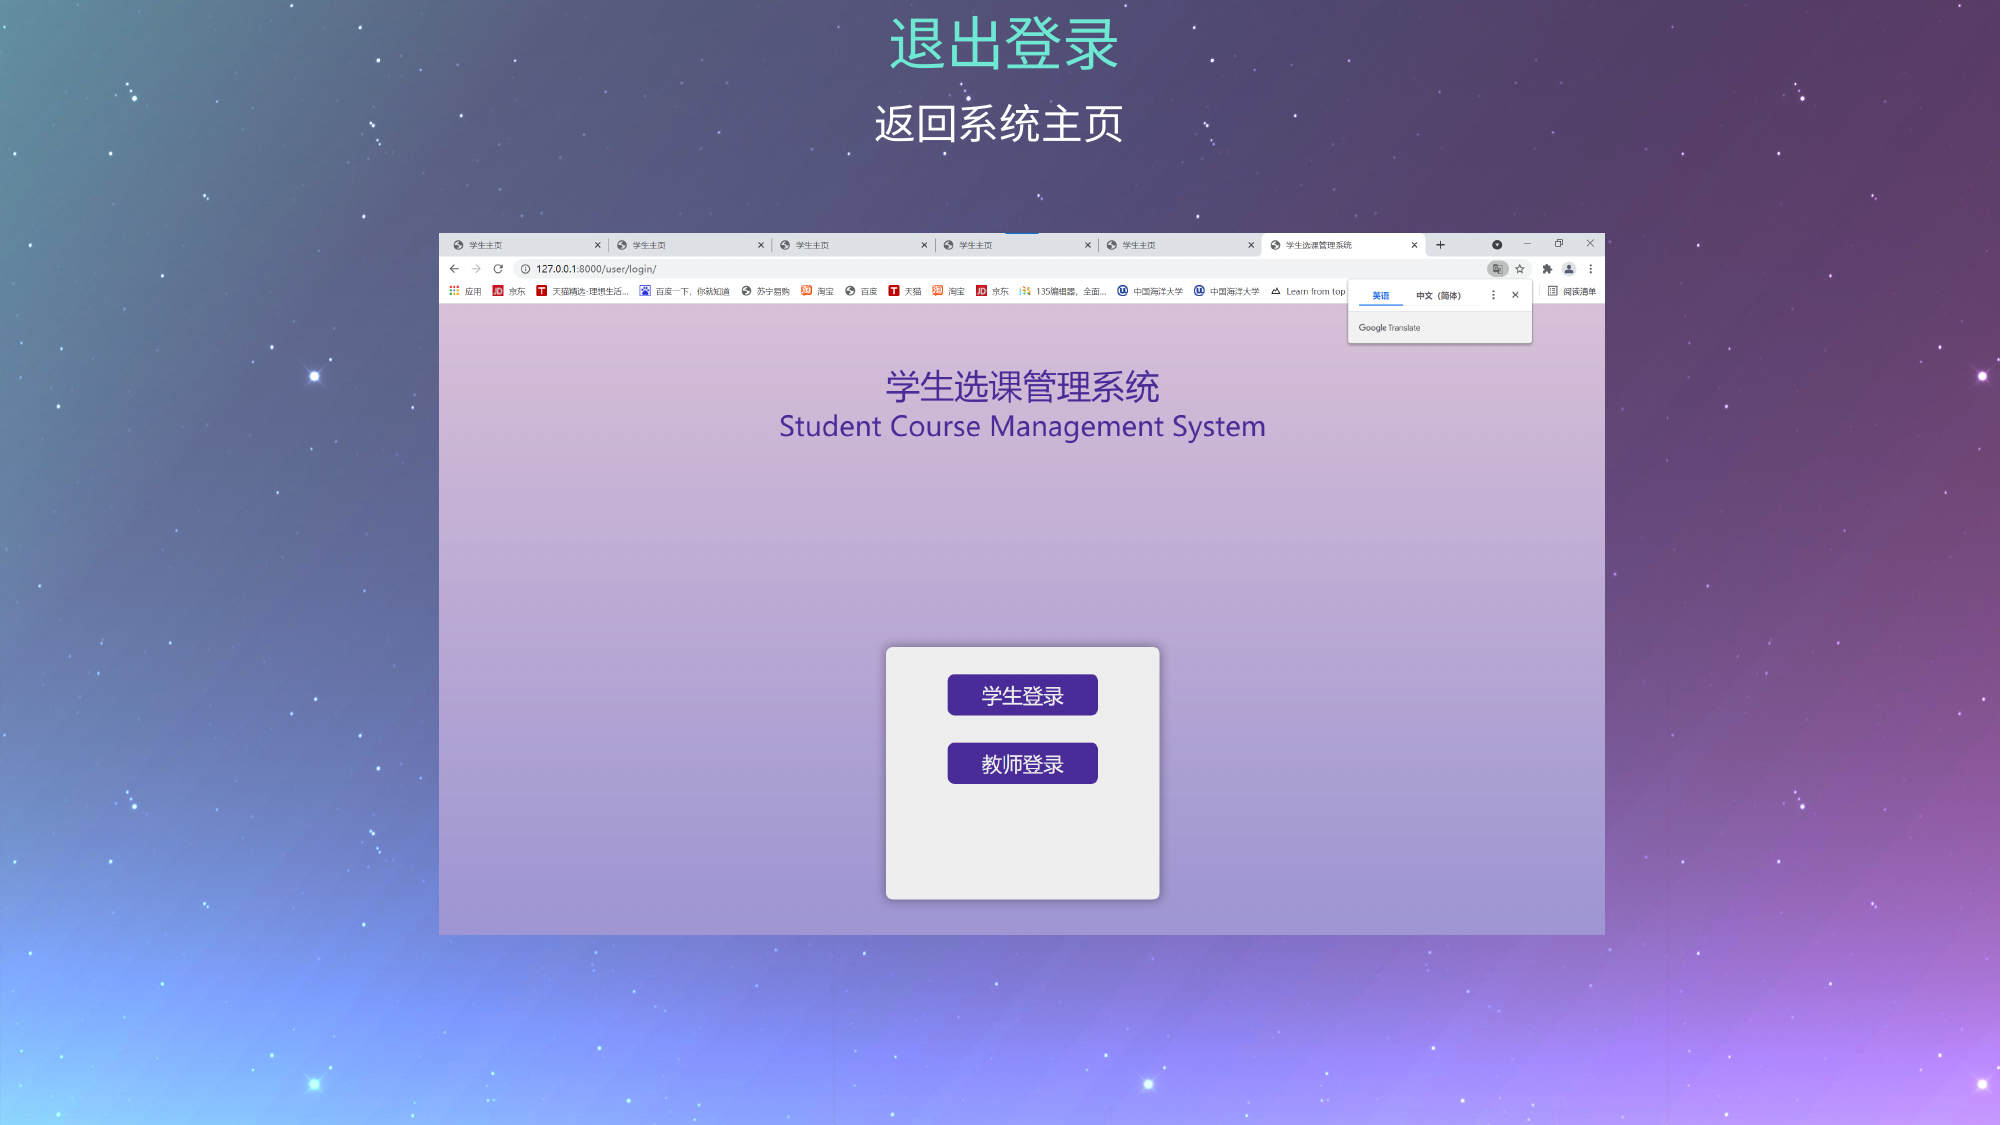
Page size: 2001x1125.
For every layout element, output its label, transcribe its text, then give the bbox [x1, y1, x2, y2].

text_box 返回系统主页 [524, 90, 1476, 156]
text_box 退出登录 [535, 0, 1487, 85]
picture [0, 0, 2000, 1125]
